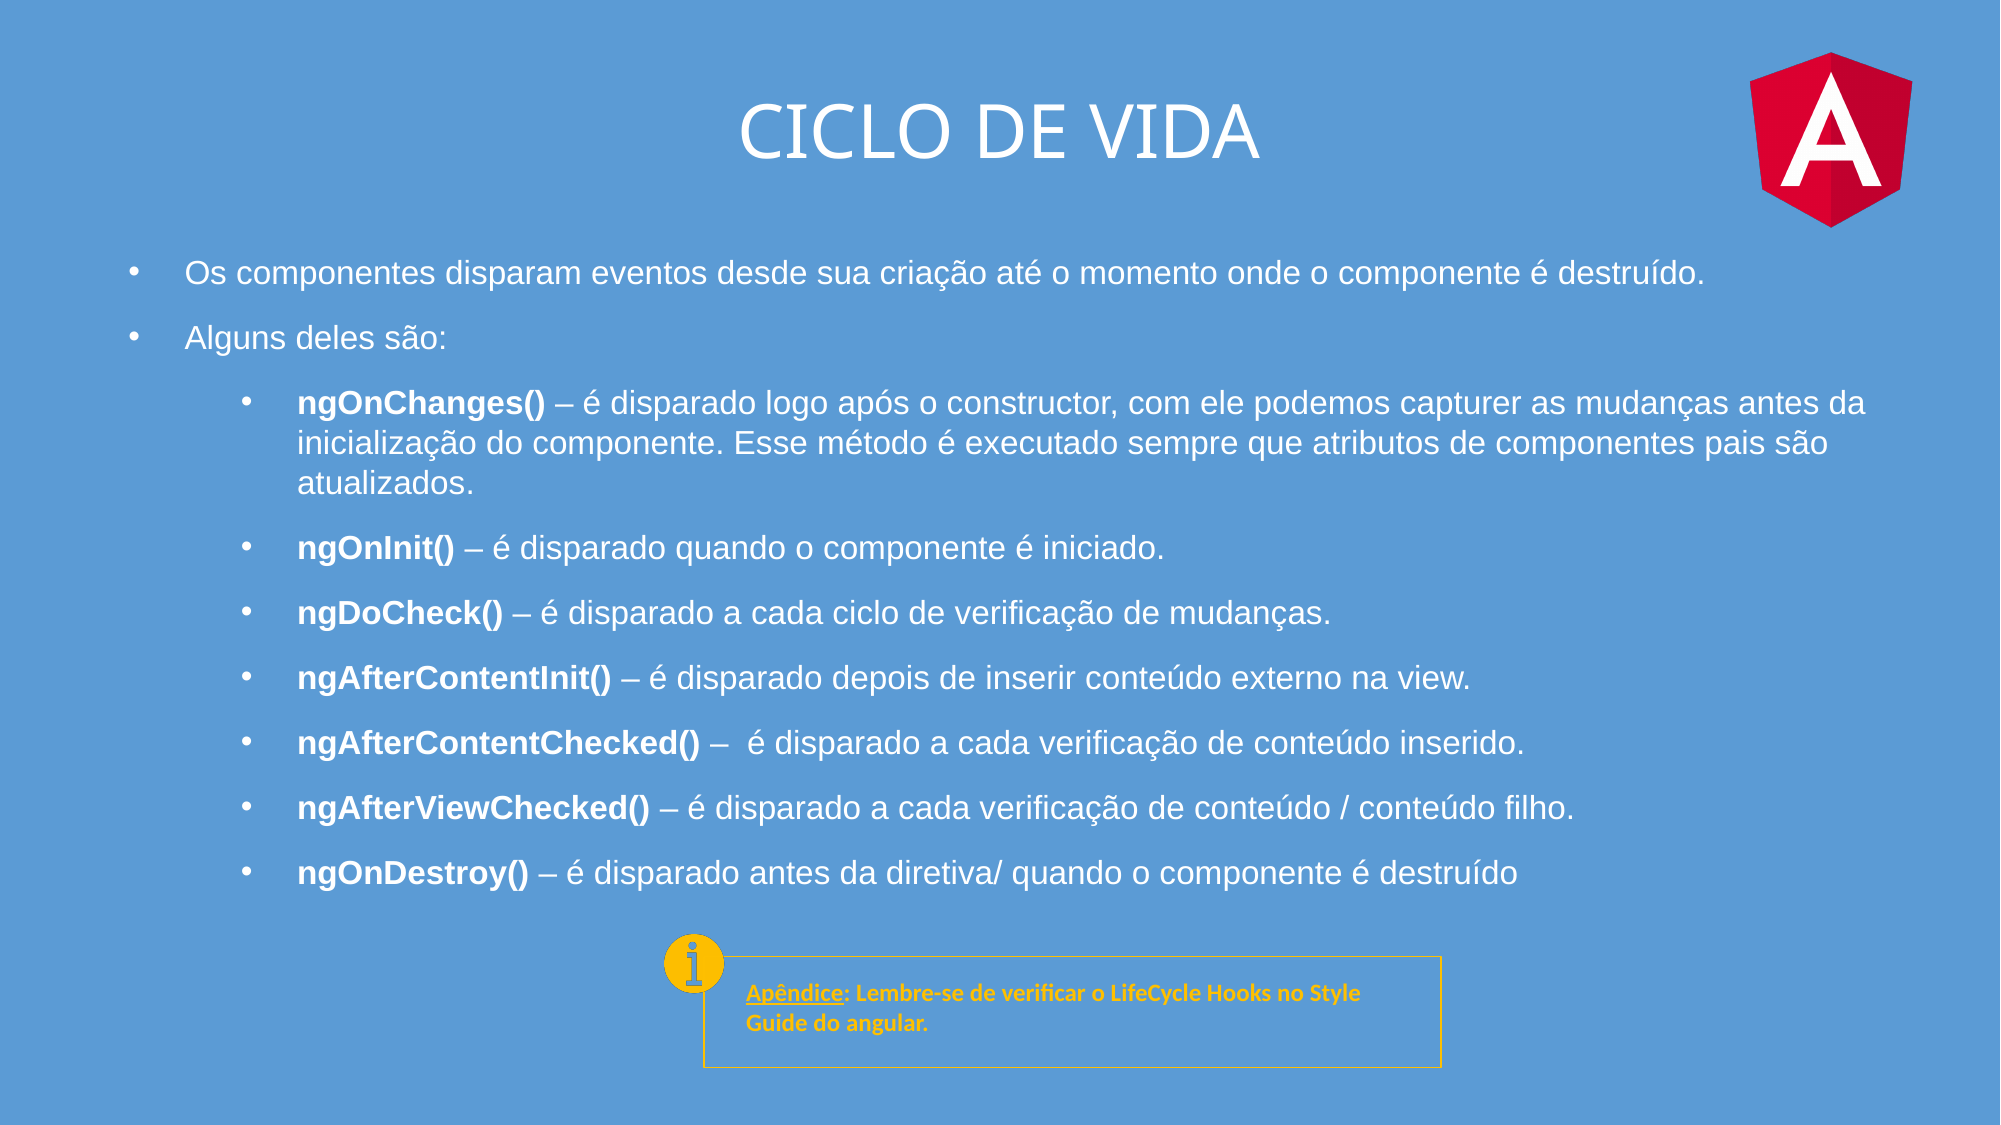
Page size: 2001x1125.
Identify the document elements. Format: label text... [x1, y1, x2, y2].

picture [1722, 26, 1940, 245]
text_box CICLO DE VIDA [58, 90, 1722, 180]
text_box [656, 926, 1441, 1076]
text_box Os componentes disparam eventos desde sua criação até o momento onde o componente é destruído. Alguns deles são: ngOnChanges() – é disparado logo após o constructor, com ele podemos capturer as mudanças antes da inicialização do componente. Esse método é executado sempre que atributos de componentes pais são atualizados. ngOnInit() – é disparado quando o componente é iniciado. ngDoCheck() – é disparado a cada ciclo de verificação de mudanças. ngAfterContentInit() – é disparado depois de inserir conteúdo externo na view. ngAfterContentChecked() – é disparado a cada verificação de conteúdo inserido. ngAfterViewChecked() – é disparado a cada verificação de conteúdo / conteúdo filho. ngOnDestroy() – é disparado antes da diretiva/ quando o componente é destruído [113, 244, 1915, 899]
